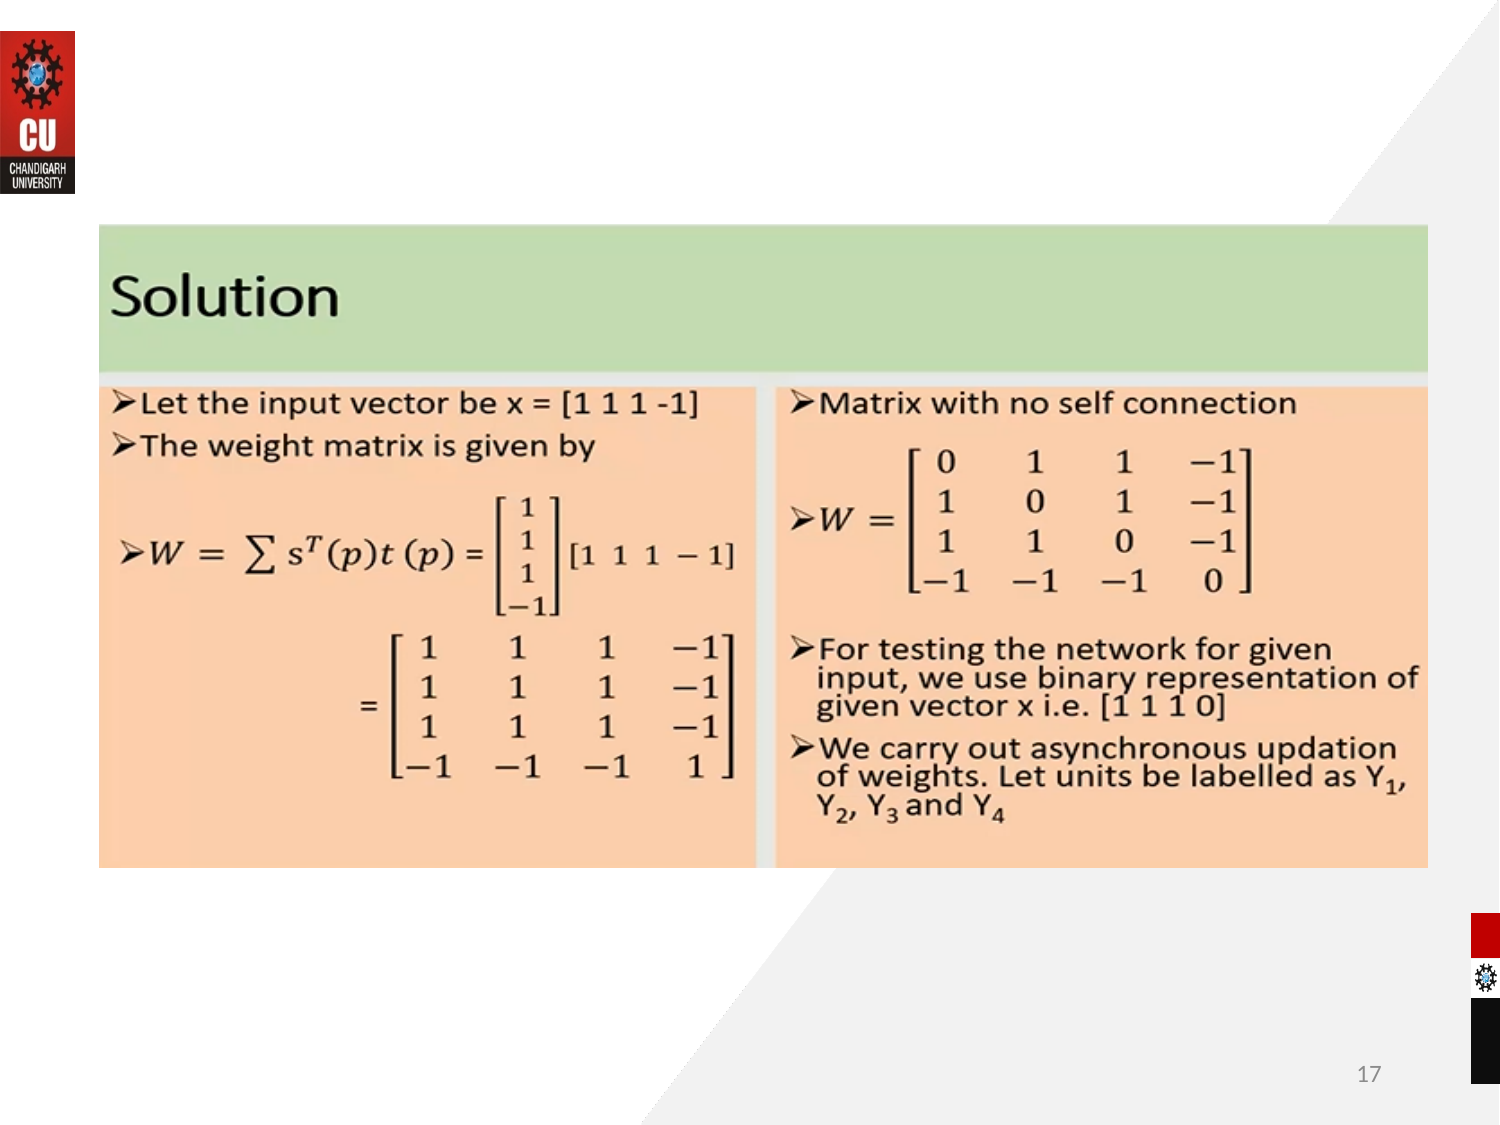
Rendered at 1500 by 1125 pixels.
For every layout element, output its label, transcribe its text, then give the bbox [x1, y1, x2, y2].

slide_number 17 [1059, 1042, 1397, 1103]
picture [0, 0, 1500, 1125]
